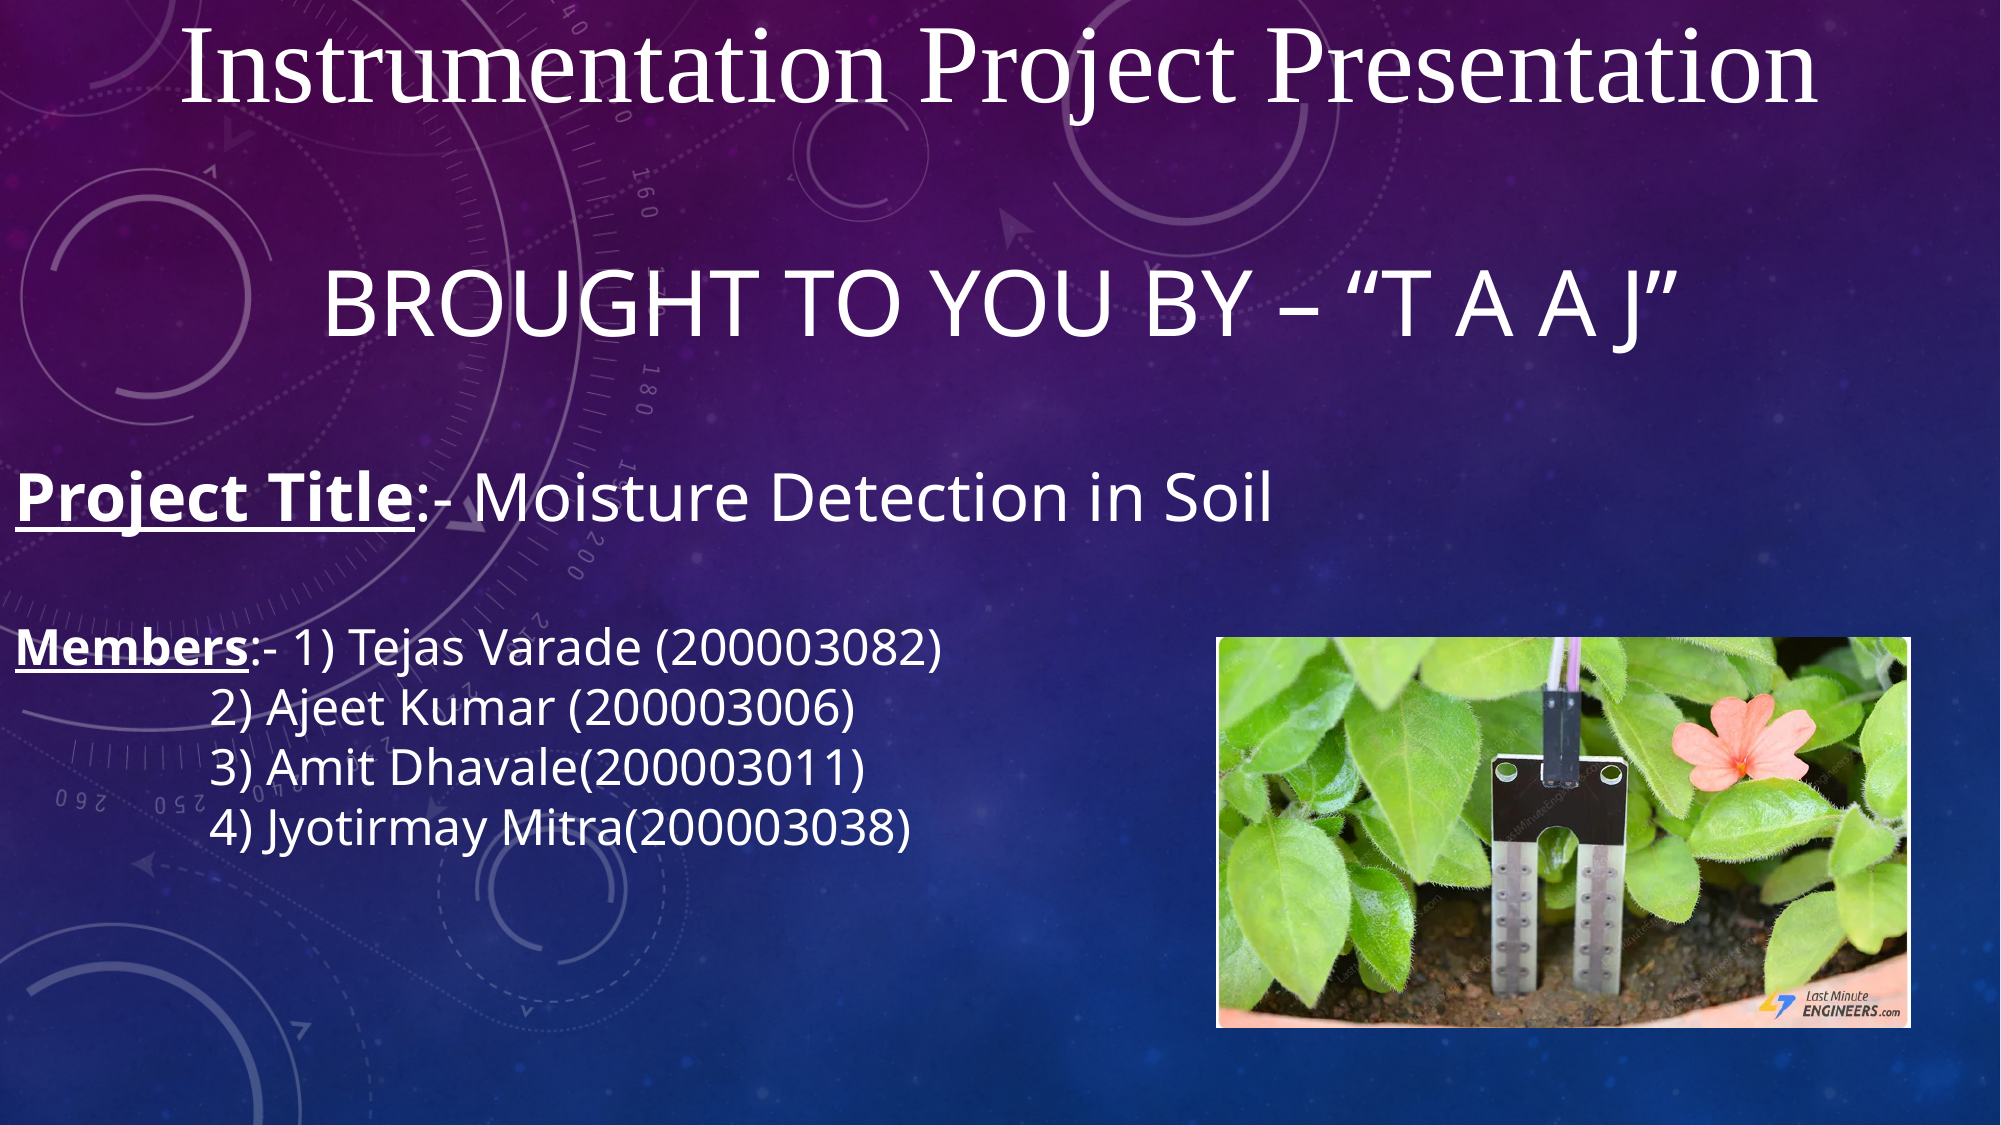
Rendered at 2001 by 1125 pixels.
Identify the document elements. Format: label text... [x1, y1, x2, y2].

picture [0, 0, 2001, 1125]
text_box Instrumentation Project Presentation BROUGHT TO YOU BY – “T A A J” Project Title:- Moisture Detection in Soil Members:- 1) Tejas Varade (200003082) 2) Ajeet Kumar (200003006) 3) Amit Dhavale(200003011) 4) Jyotirmay Mitra(200003038) [0, 0, 2000, 1023]
